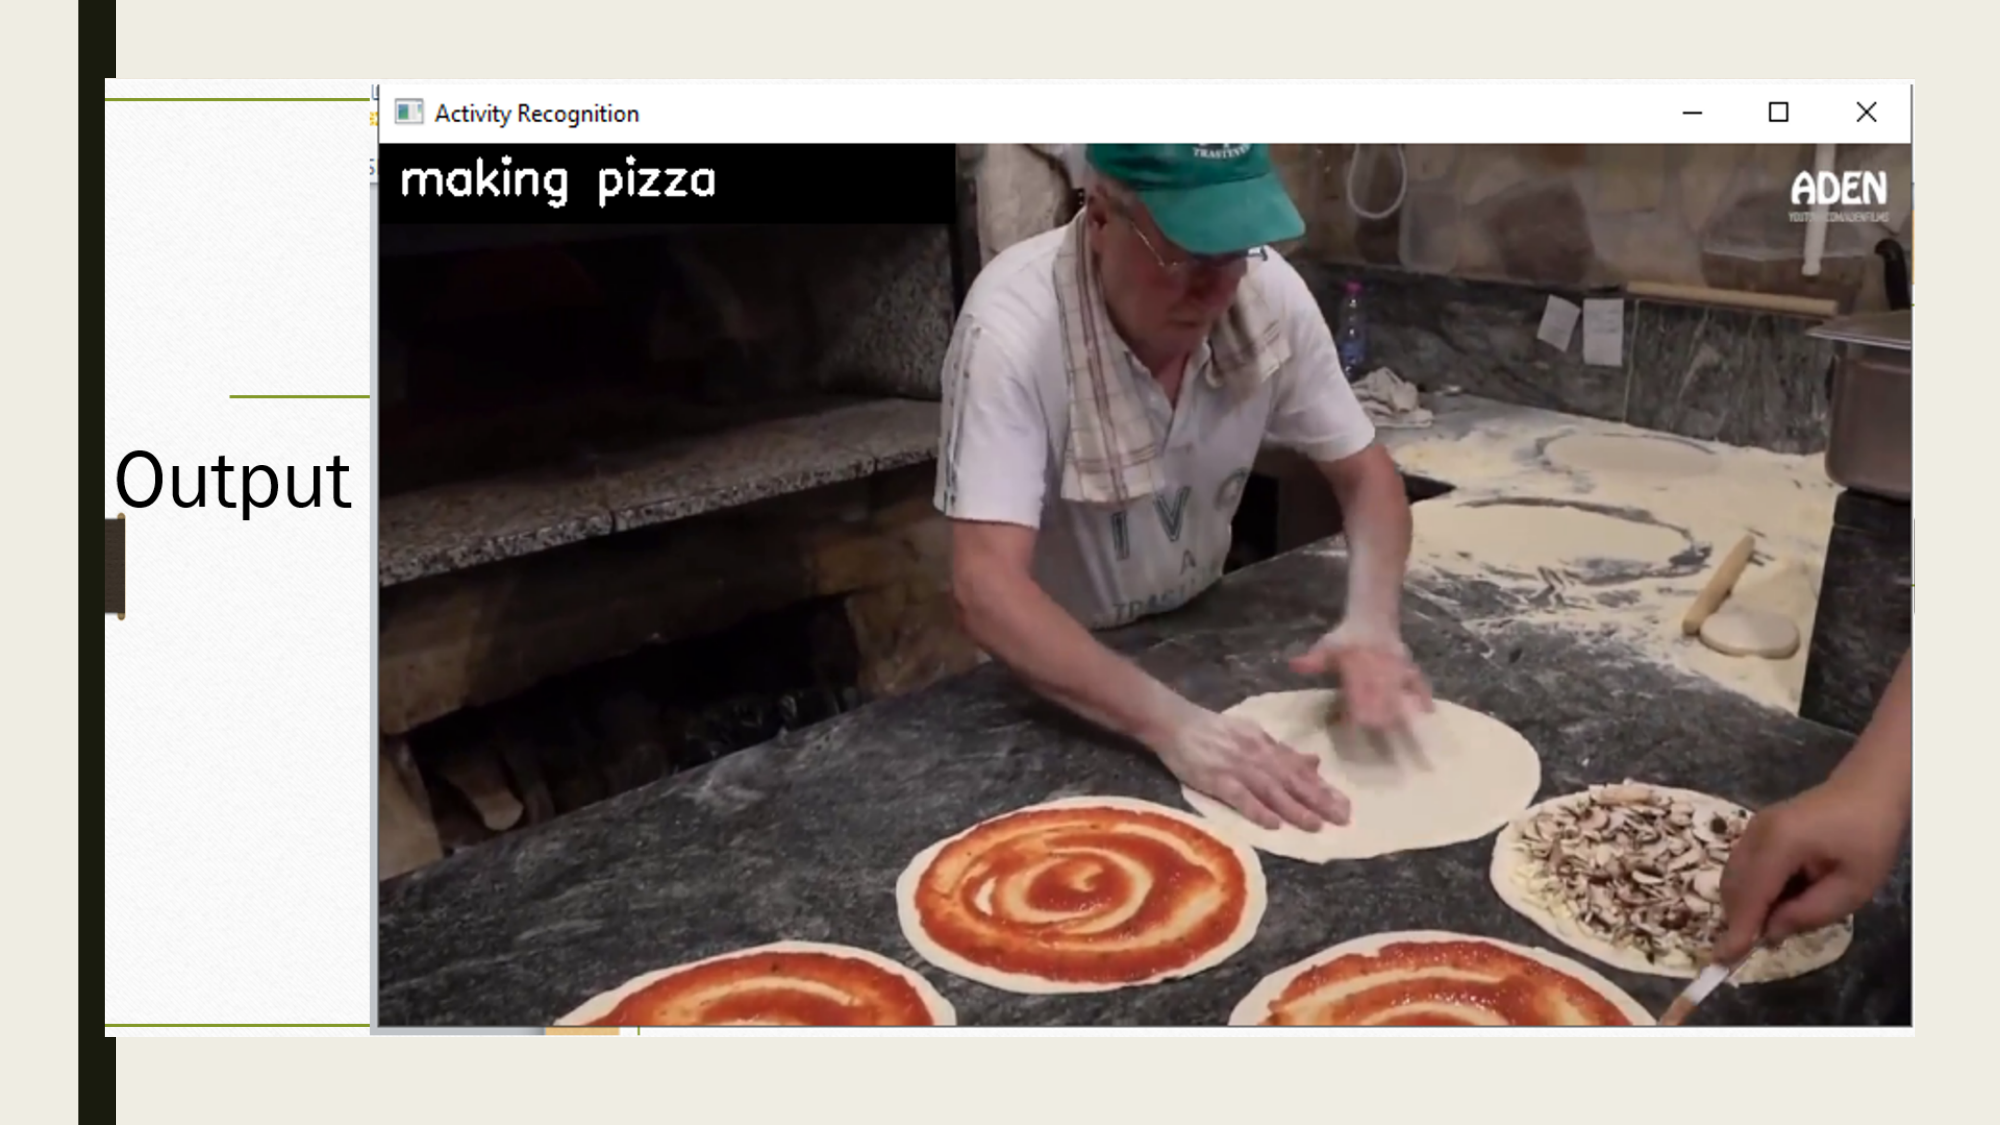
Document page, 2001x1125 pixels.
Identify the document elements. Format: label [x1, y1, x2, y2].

picture [104, 78, 1915, 1037]
